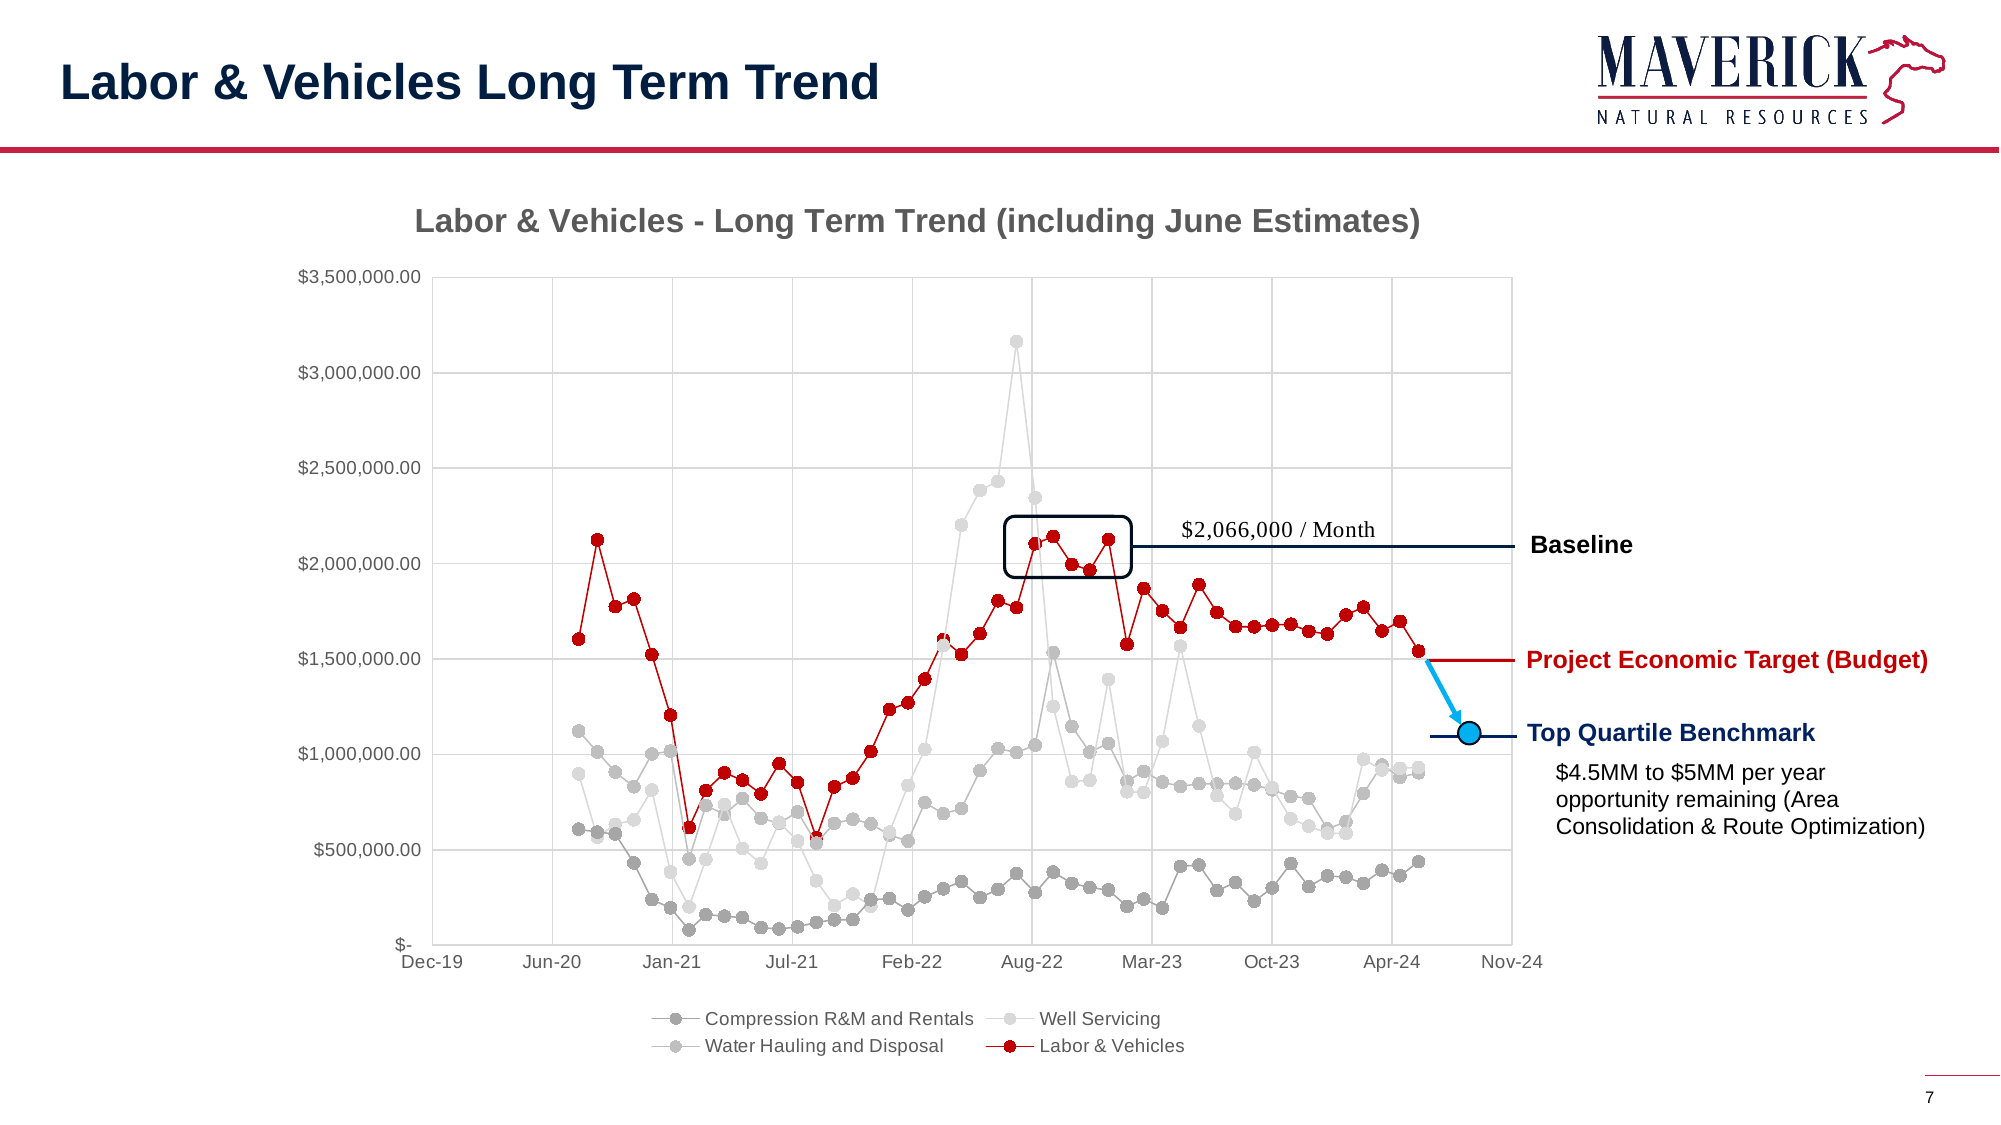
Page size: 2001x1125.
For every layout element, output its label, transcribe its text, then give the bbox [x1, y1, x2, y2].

chart [267, 166, 1570, 1064]
text_box Top Quartile Benchmark [1570, 709, 1832, 749]
text_box Baseline [1570, 521, 1649, 567]
title Labor & Vehicles Long Term Trend [60, 27, 1530, 140]
text_box Project Economic Target (Budget) [1570, 635, 1945, 681]
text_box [1426, 660, 1462, 726]
picture [1590, 31, 1950, 129]
slide_number 7 [1925, 1086, 2000, 1125]
text_box $4.5MM to $5MM per year opportunity remaining (Area Consolidation & Route Optimization) [1570, 749, 1958, 847]
